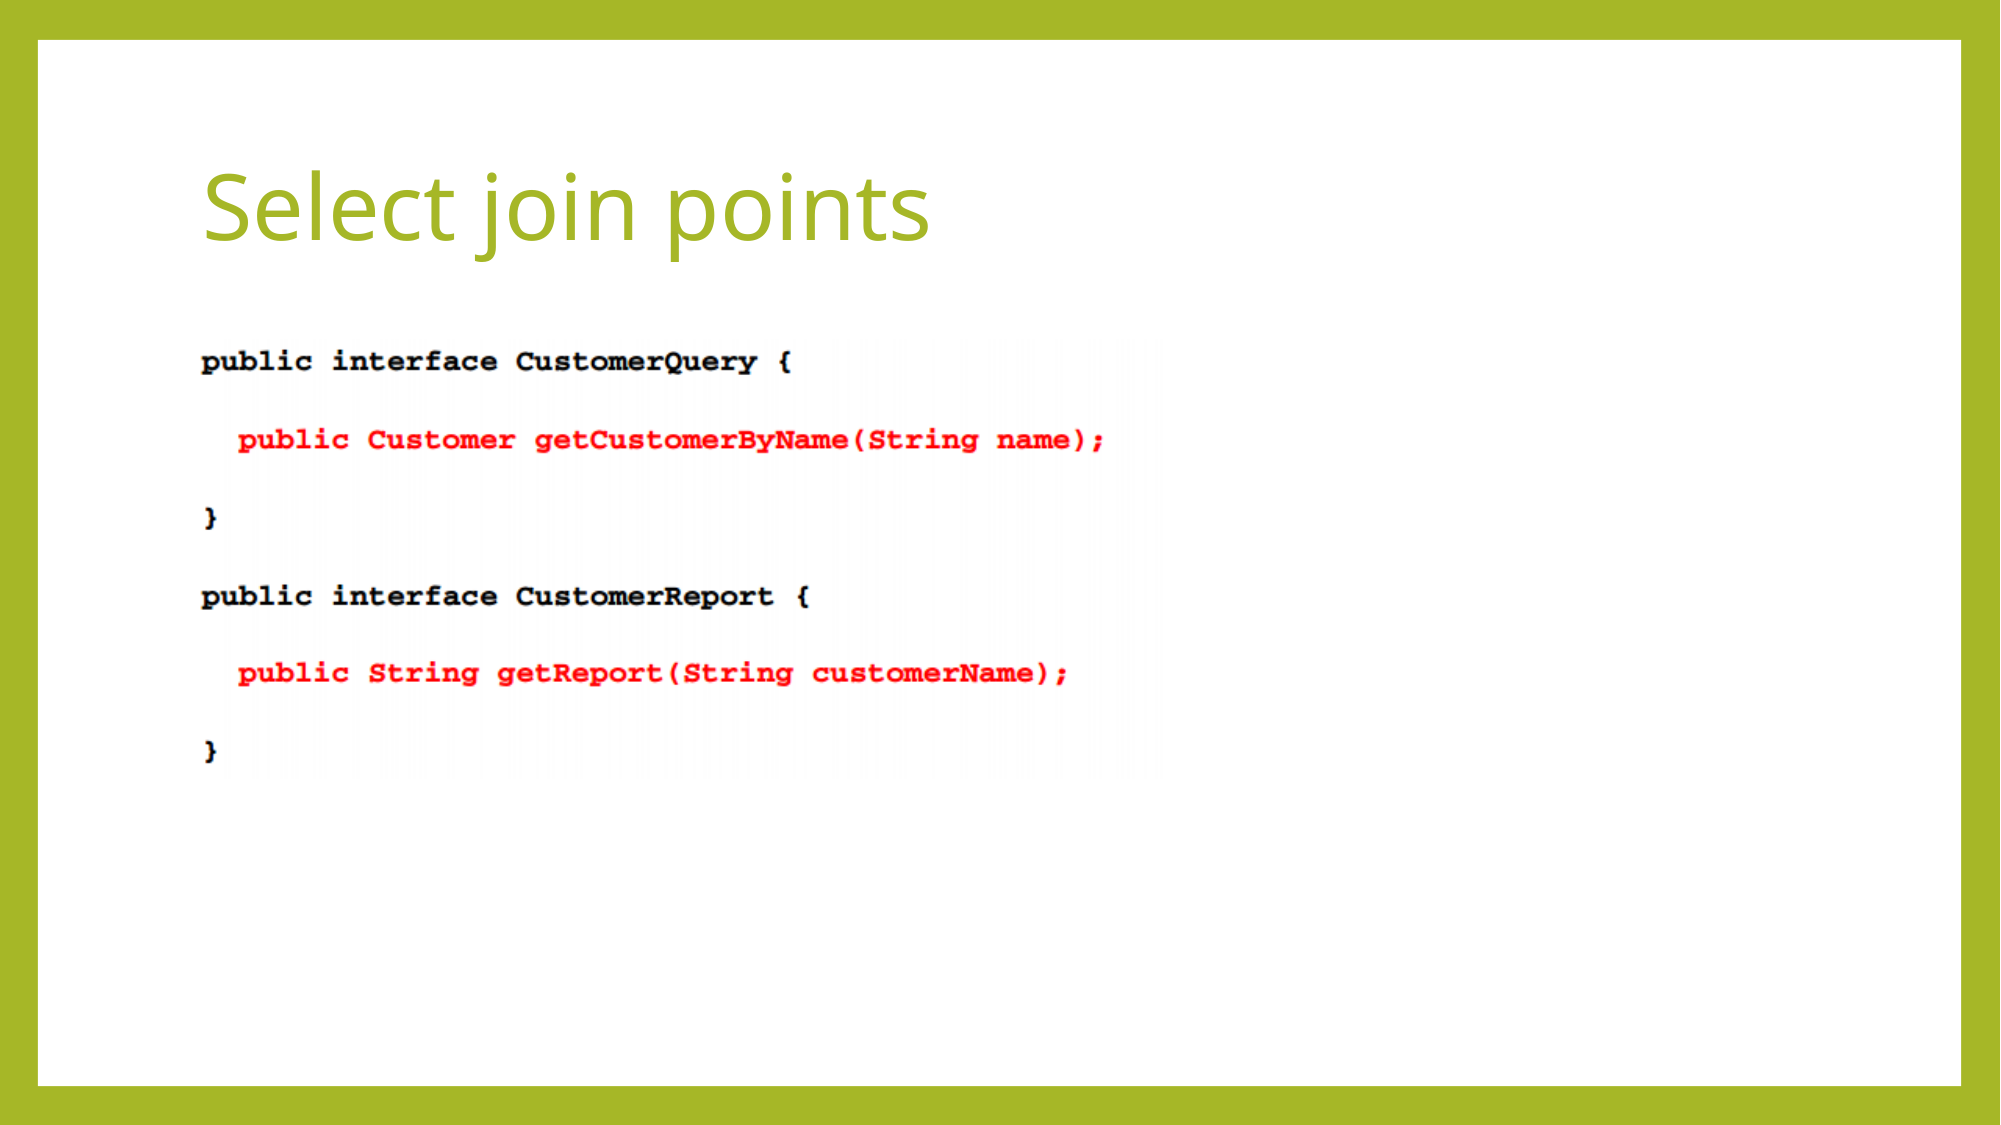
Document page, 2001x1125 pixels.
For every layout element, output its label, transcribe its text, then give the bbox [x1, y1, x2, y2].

picture [198, 338, 1173, 779]
title Select join points [187, 99, 1808, 323]
